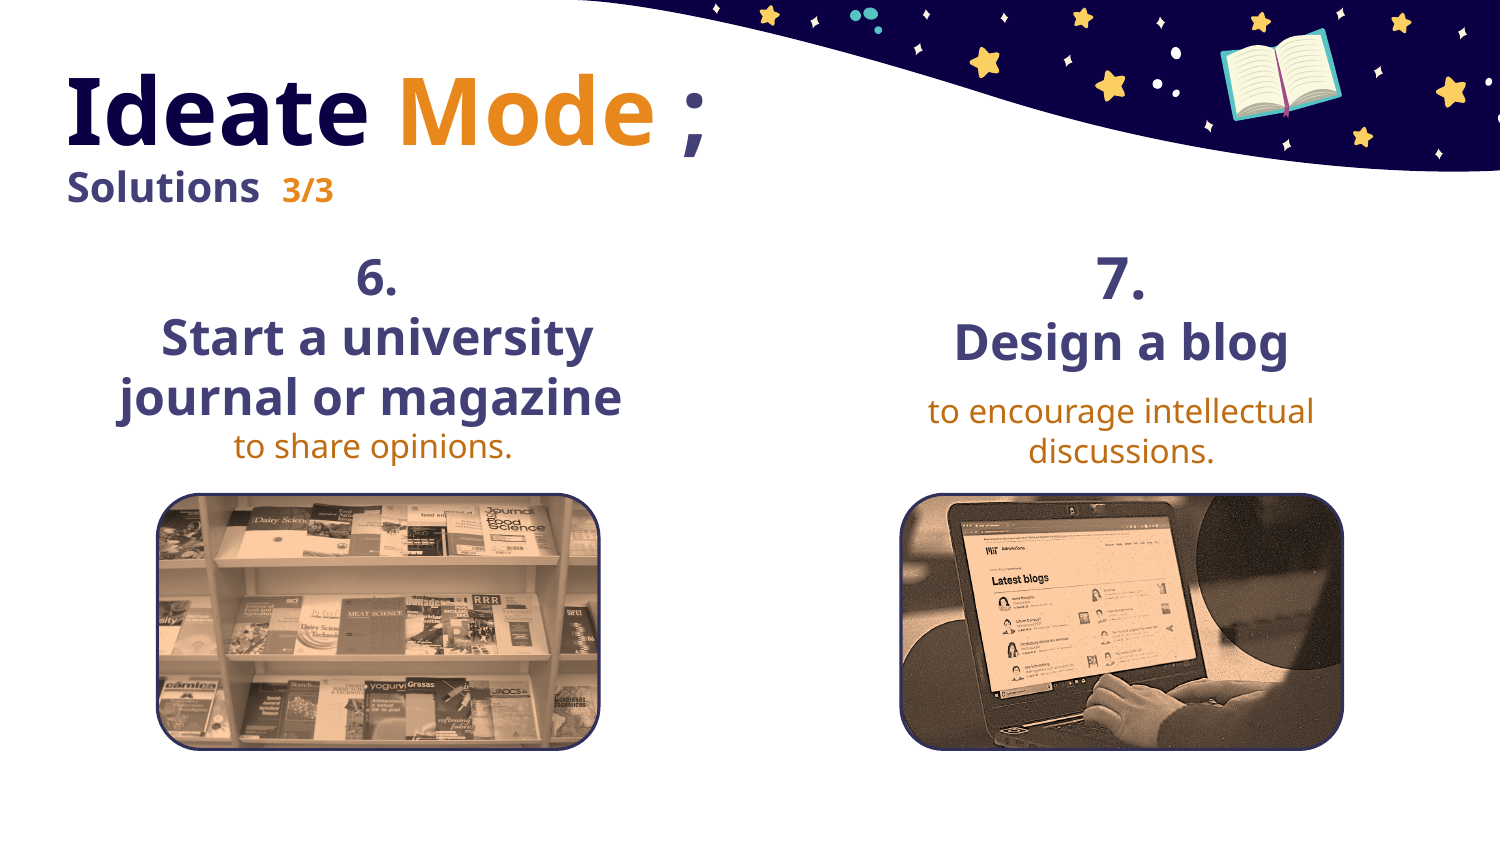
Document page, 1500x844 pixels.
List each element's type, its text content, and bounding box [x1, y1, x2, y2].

title Ideate Mode ; [66, 52, 755, 146]
text_box to share opinions. [60, 405, 696, 486]
text_box [155, 492, 602, 752]
text_box 7. Design a blog [781, 246, 1462, 366]
text_box 6. Start a university journal or magazine [77, 260, 678, 405]
text_box [898, 492, 1345, 752]
text_box to encourage intellectual discussions. [857, 382, 1386, 477]
text_box Solutions 3/3 [66, 139, 498, 234]
